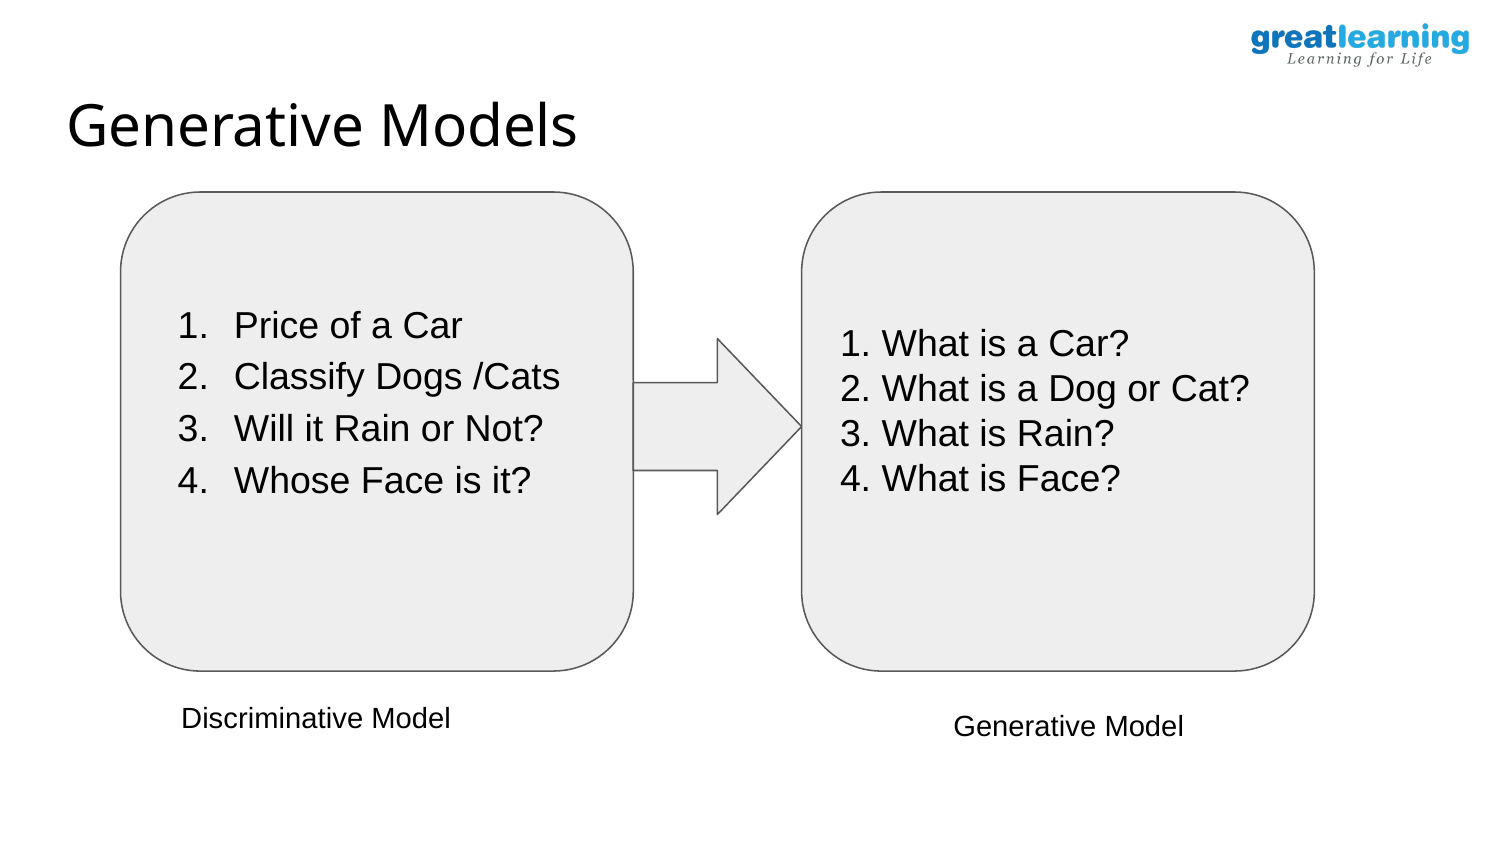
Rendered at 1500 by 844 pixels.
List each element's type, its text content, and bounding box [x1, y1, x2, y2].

text_box Discriminative Model [166, 684, 616, 741]
text_box Generative Model [847, 691, 1315, 741]
title Generative Models [51, 72, 1449, 167]
text_box [633, 338, 802, 515]
text_box 1. What is a Car? 2. What is a Dog or Cat? 3. What is Rain? 4. What is Face? [801, 191, 1315, 672]
picture [1251, 23, 1469, 67]
text_box Price of a Car Classify Dogs /Cats Will it Rain or Not? Whose Face is it? [120, 191, 634, 672]
